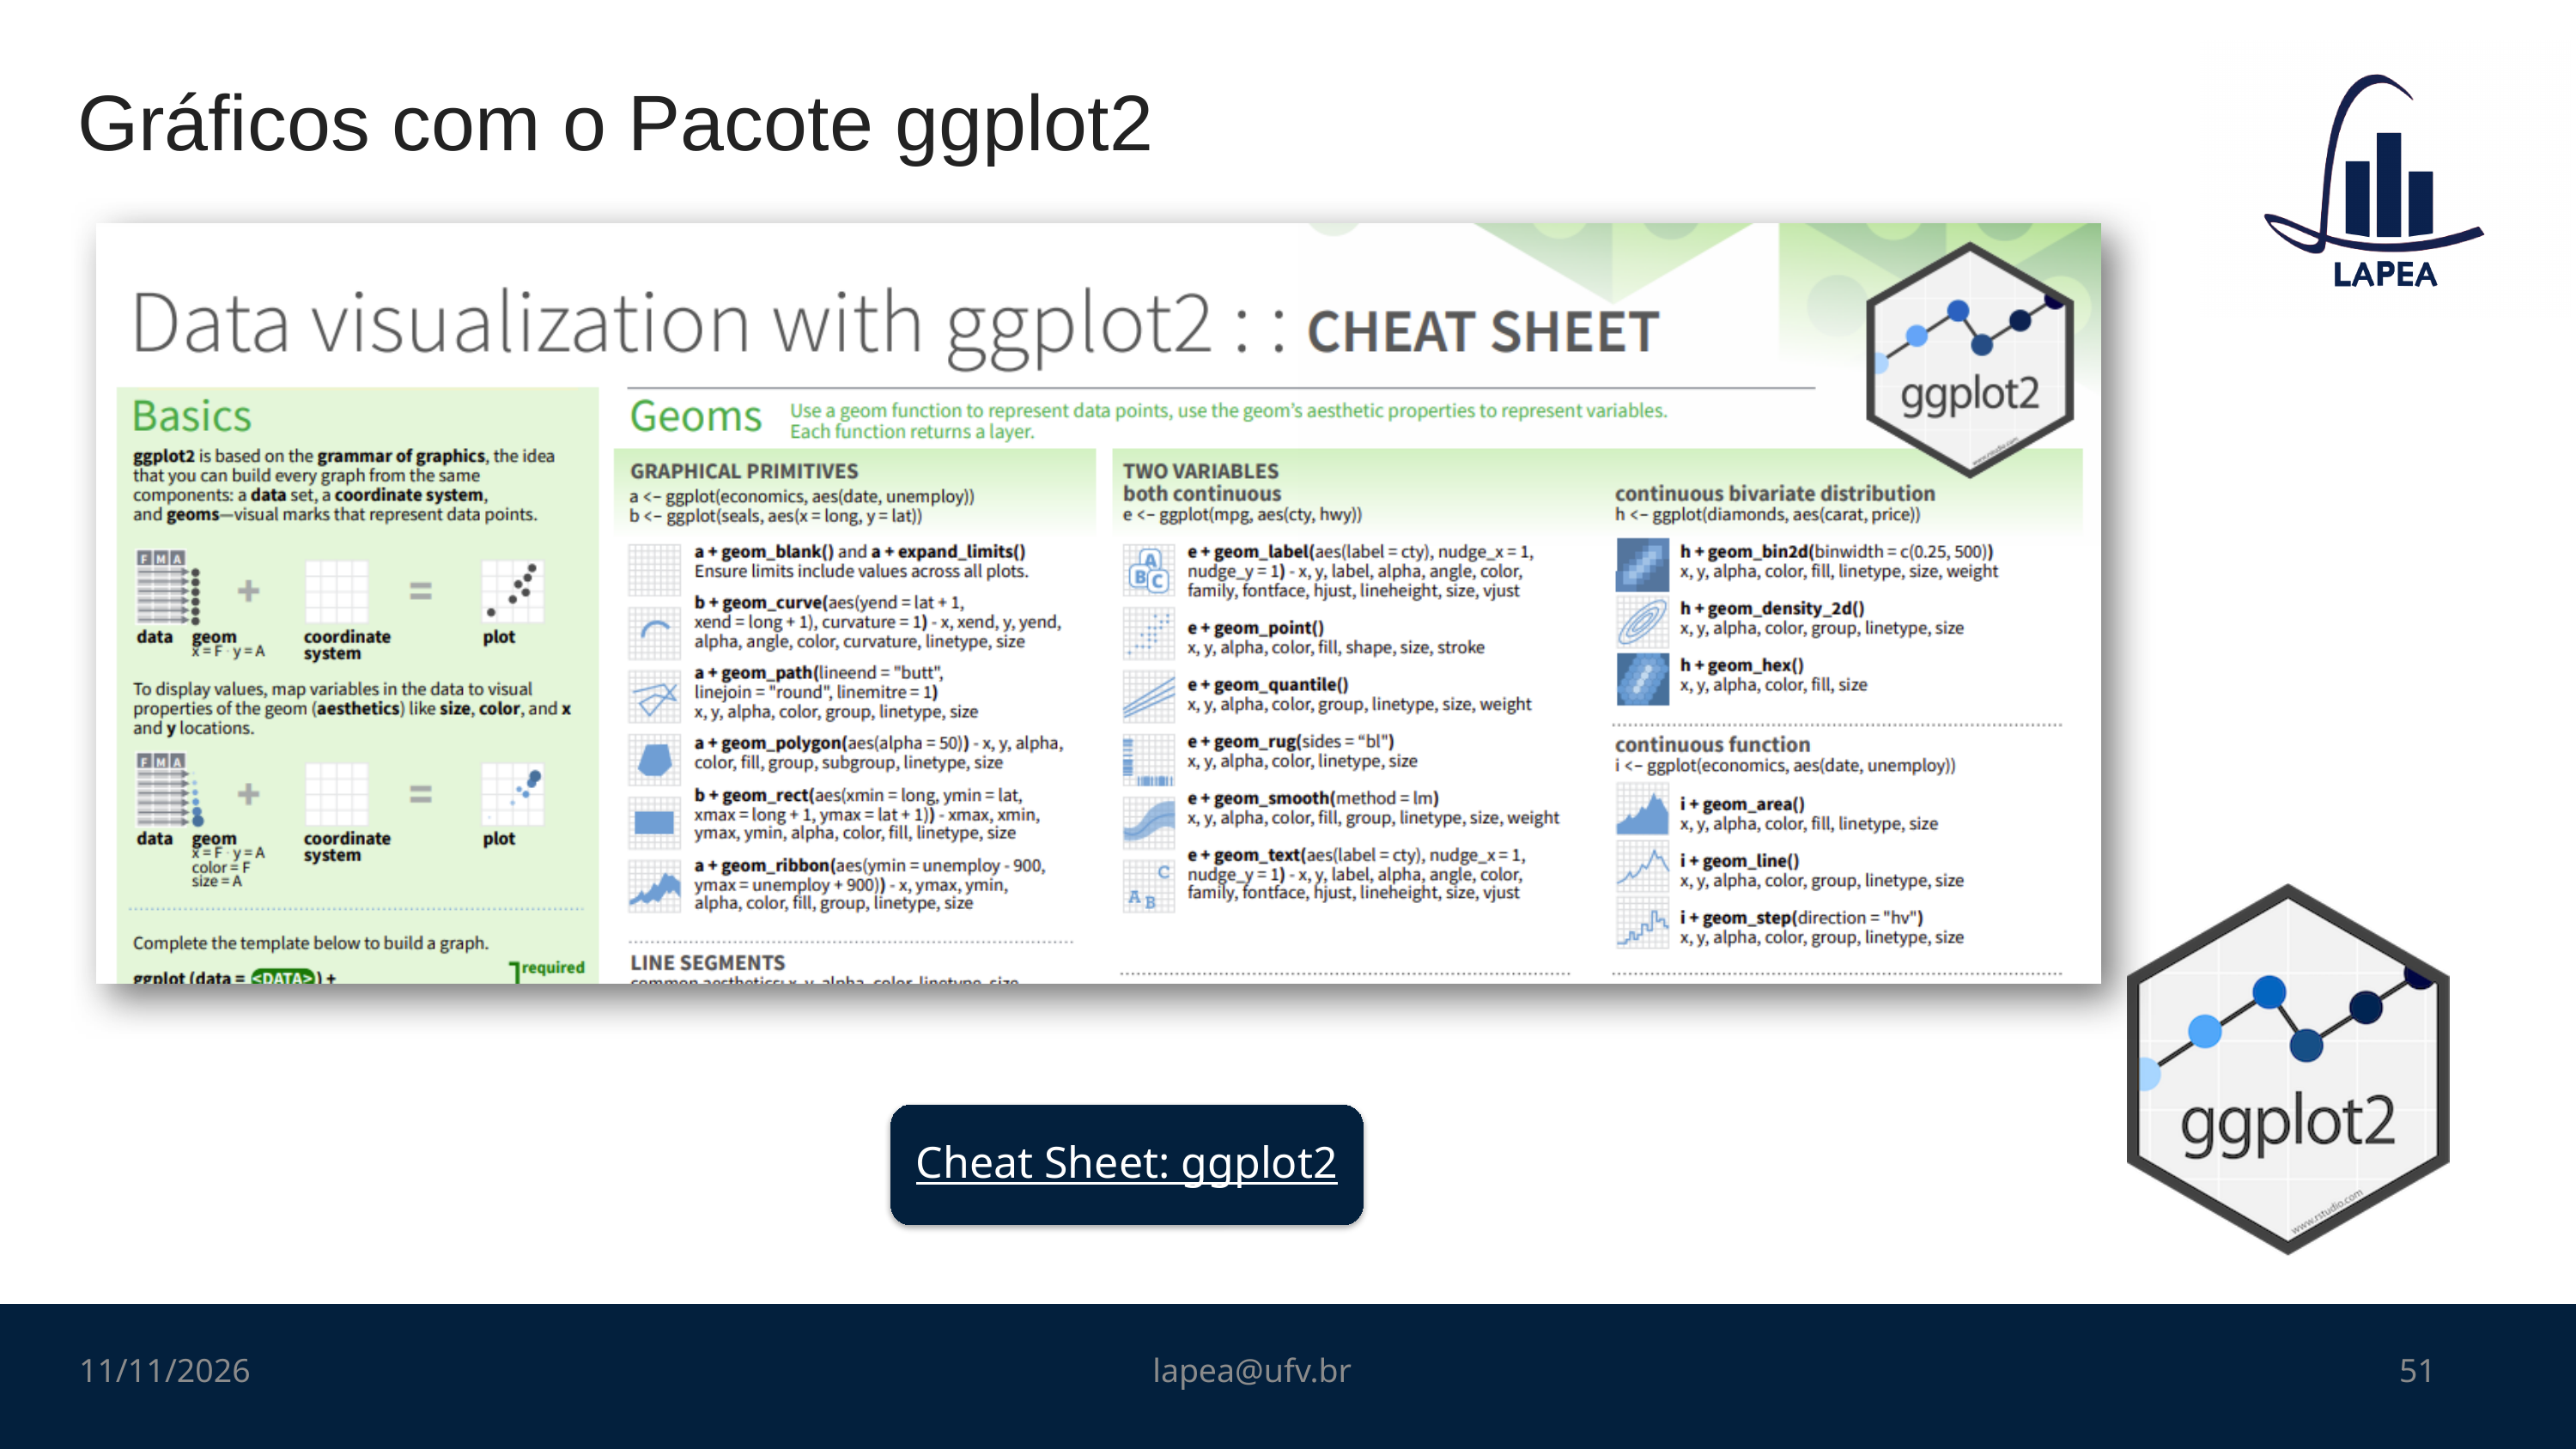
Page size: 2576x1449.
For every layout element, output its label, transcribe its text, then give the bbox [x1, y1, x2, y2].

picture [2200, 40, 2571, 318]
slide_number 51 [2148, 1346, 2450, 1398]
text_box Cheat Sheet: ggplot2 [890, 1105, 1364, 1225]
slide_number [66, 1346, 368, 1398]
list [96, 223, 2101, 984]
picture [2127, 883, 2450, 1257]
footer lapea@ufv.br [410, 1346, 2095, 1398]
title Gráficos com o Pacote ggplot2 [64, 39, 2190, 200]
